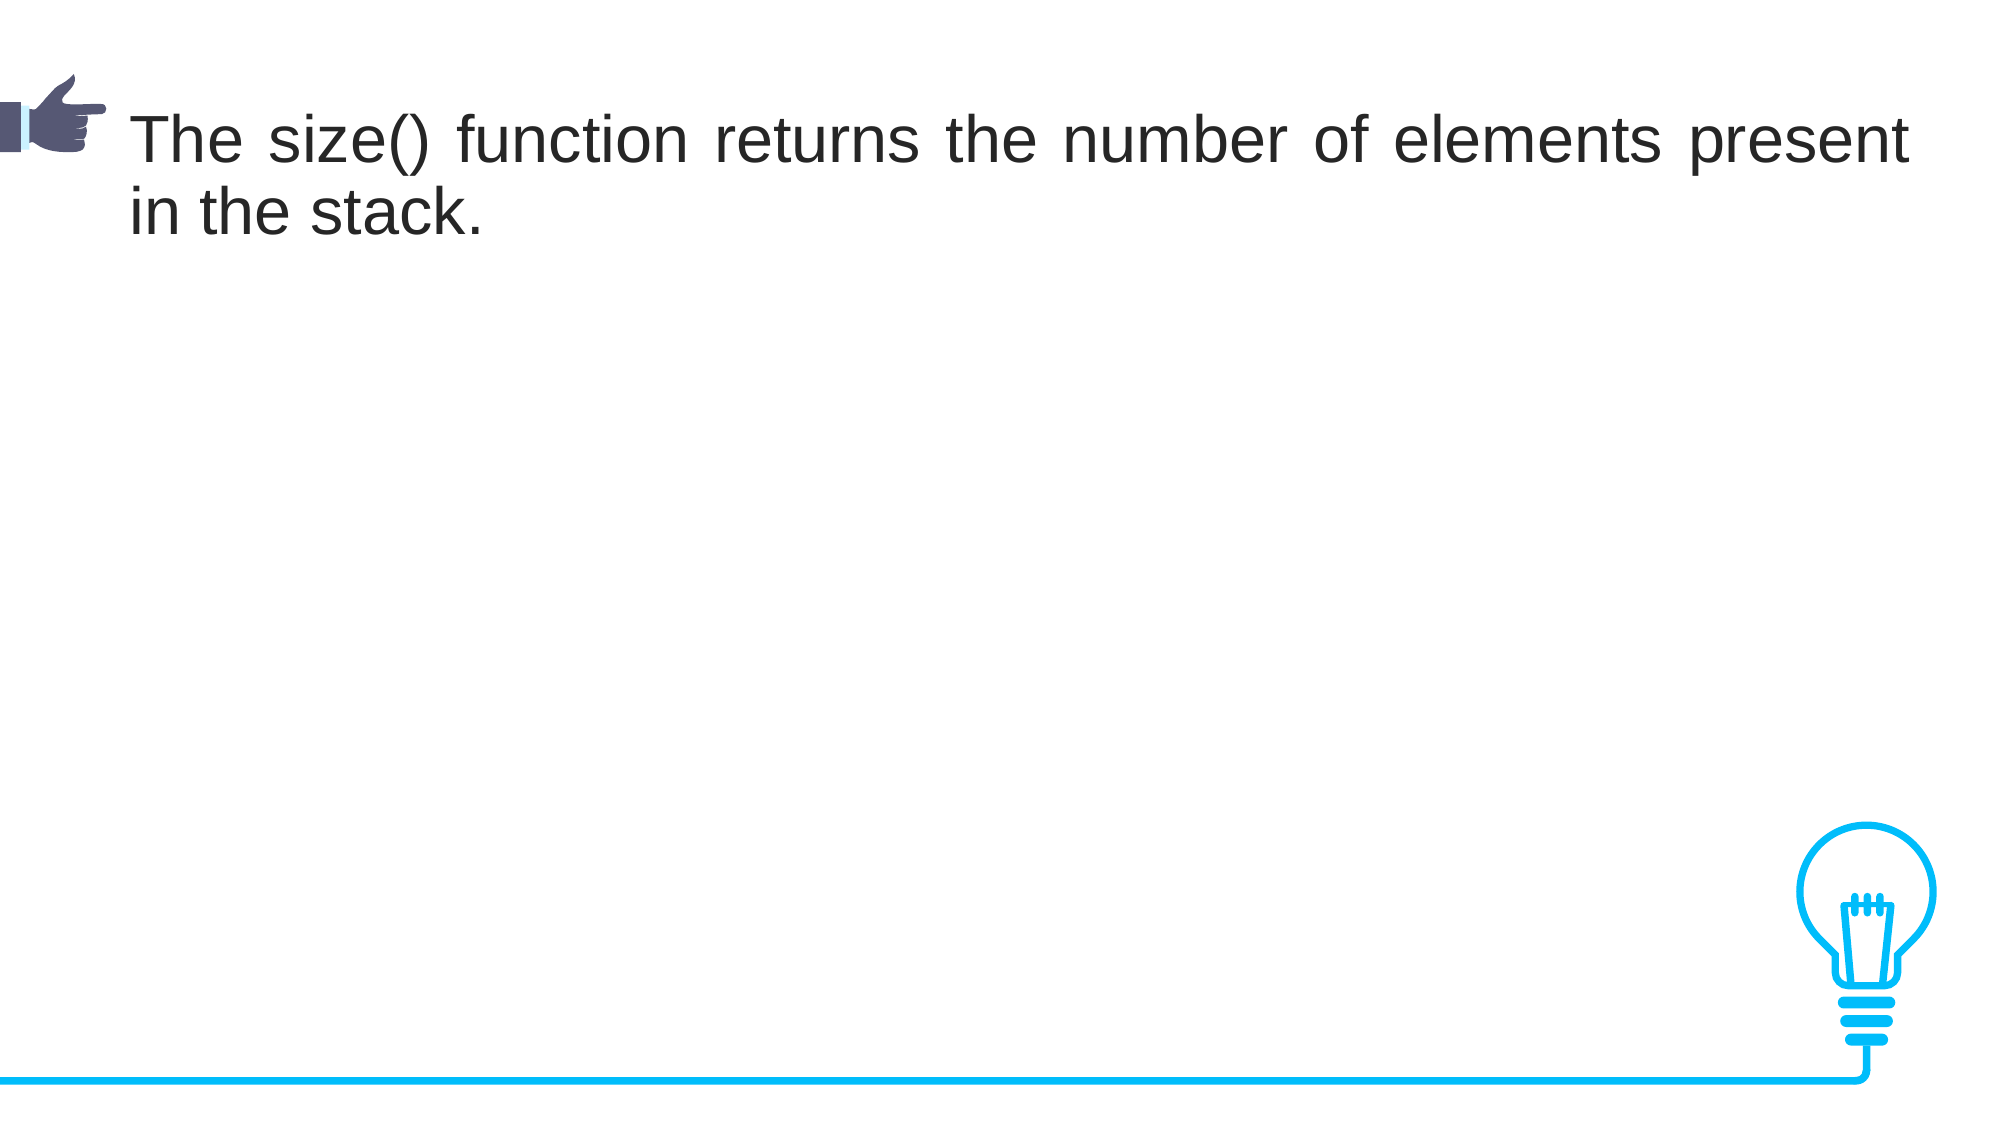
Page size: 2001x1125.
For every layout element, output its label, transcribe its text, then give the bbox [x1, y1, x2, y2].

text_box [0, 73, 107, 153]
list The size() function returns the number of elements present in the stack. [114, 46, 1927, 309]
